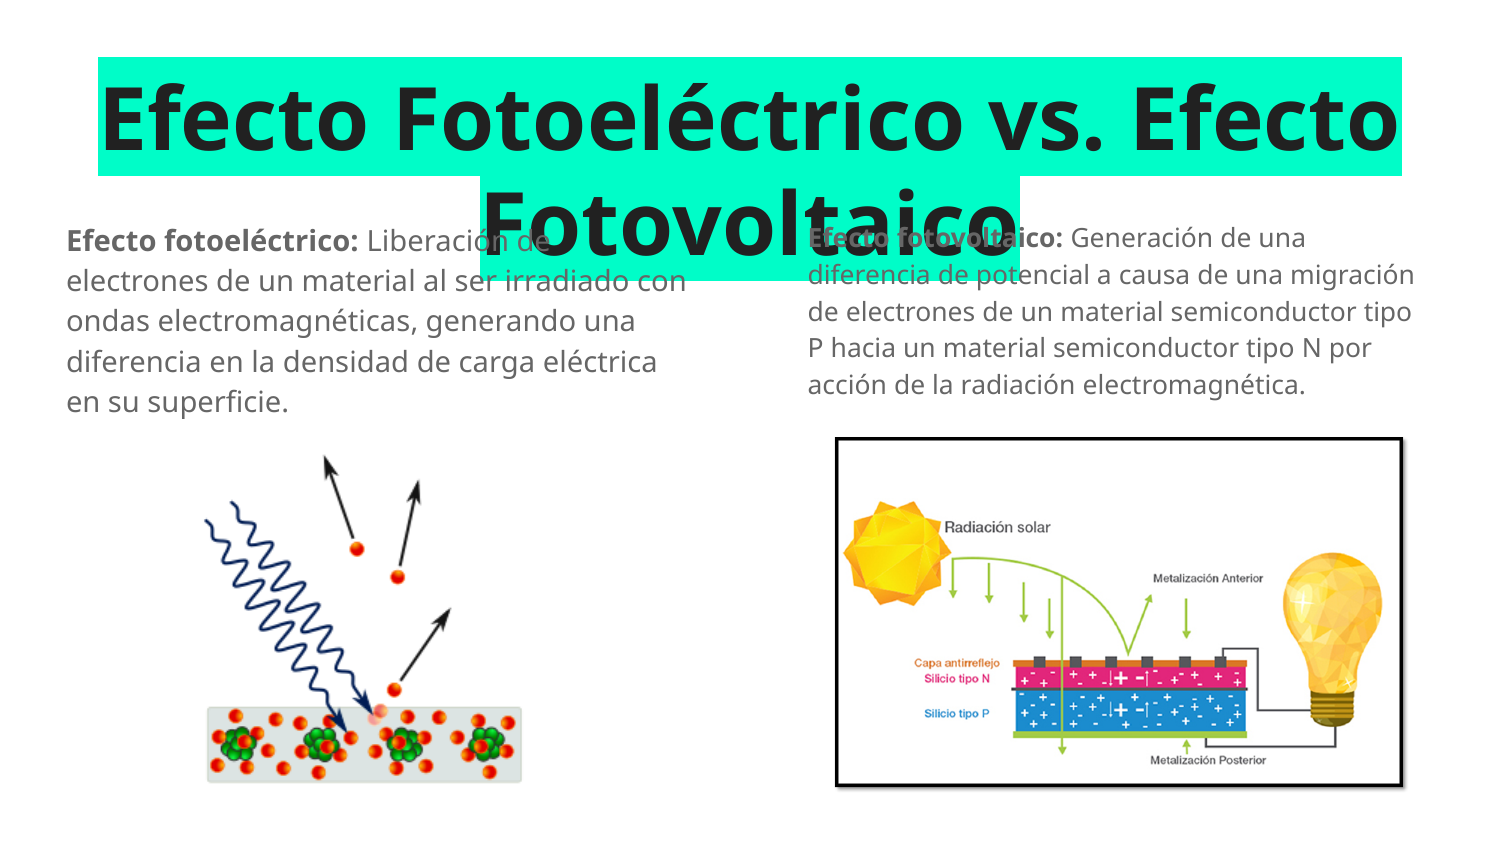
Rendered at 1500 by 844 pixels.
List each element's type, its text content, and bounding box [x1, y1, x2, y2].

picture [831, 434, 1410, 794]
list Efecto fotovoltaico: Generación de una diferencia de potencial a causa de una migración de electrones de un material semiconductor tipo P hacia un material semiconductor tipo N por acción de la radiación electromagnética. [792, 201, 1449, 435]
title Efecto Fotoeléctrico vs. Efecto Fotovoltaico [51, 48, 1449, 180]
list Efecto fotoeléctrico: Liberación de electrones de un material al ser irradiado con ondas electromagnéticas, generando una diferencia en la densidad de carga eléctrica en su superficie. [51, 201, 708, 435]
picture [185, 434, 544, 794]
